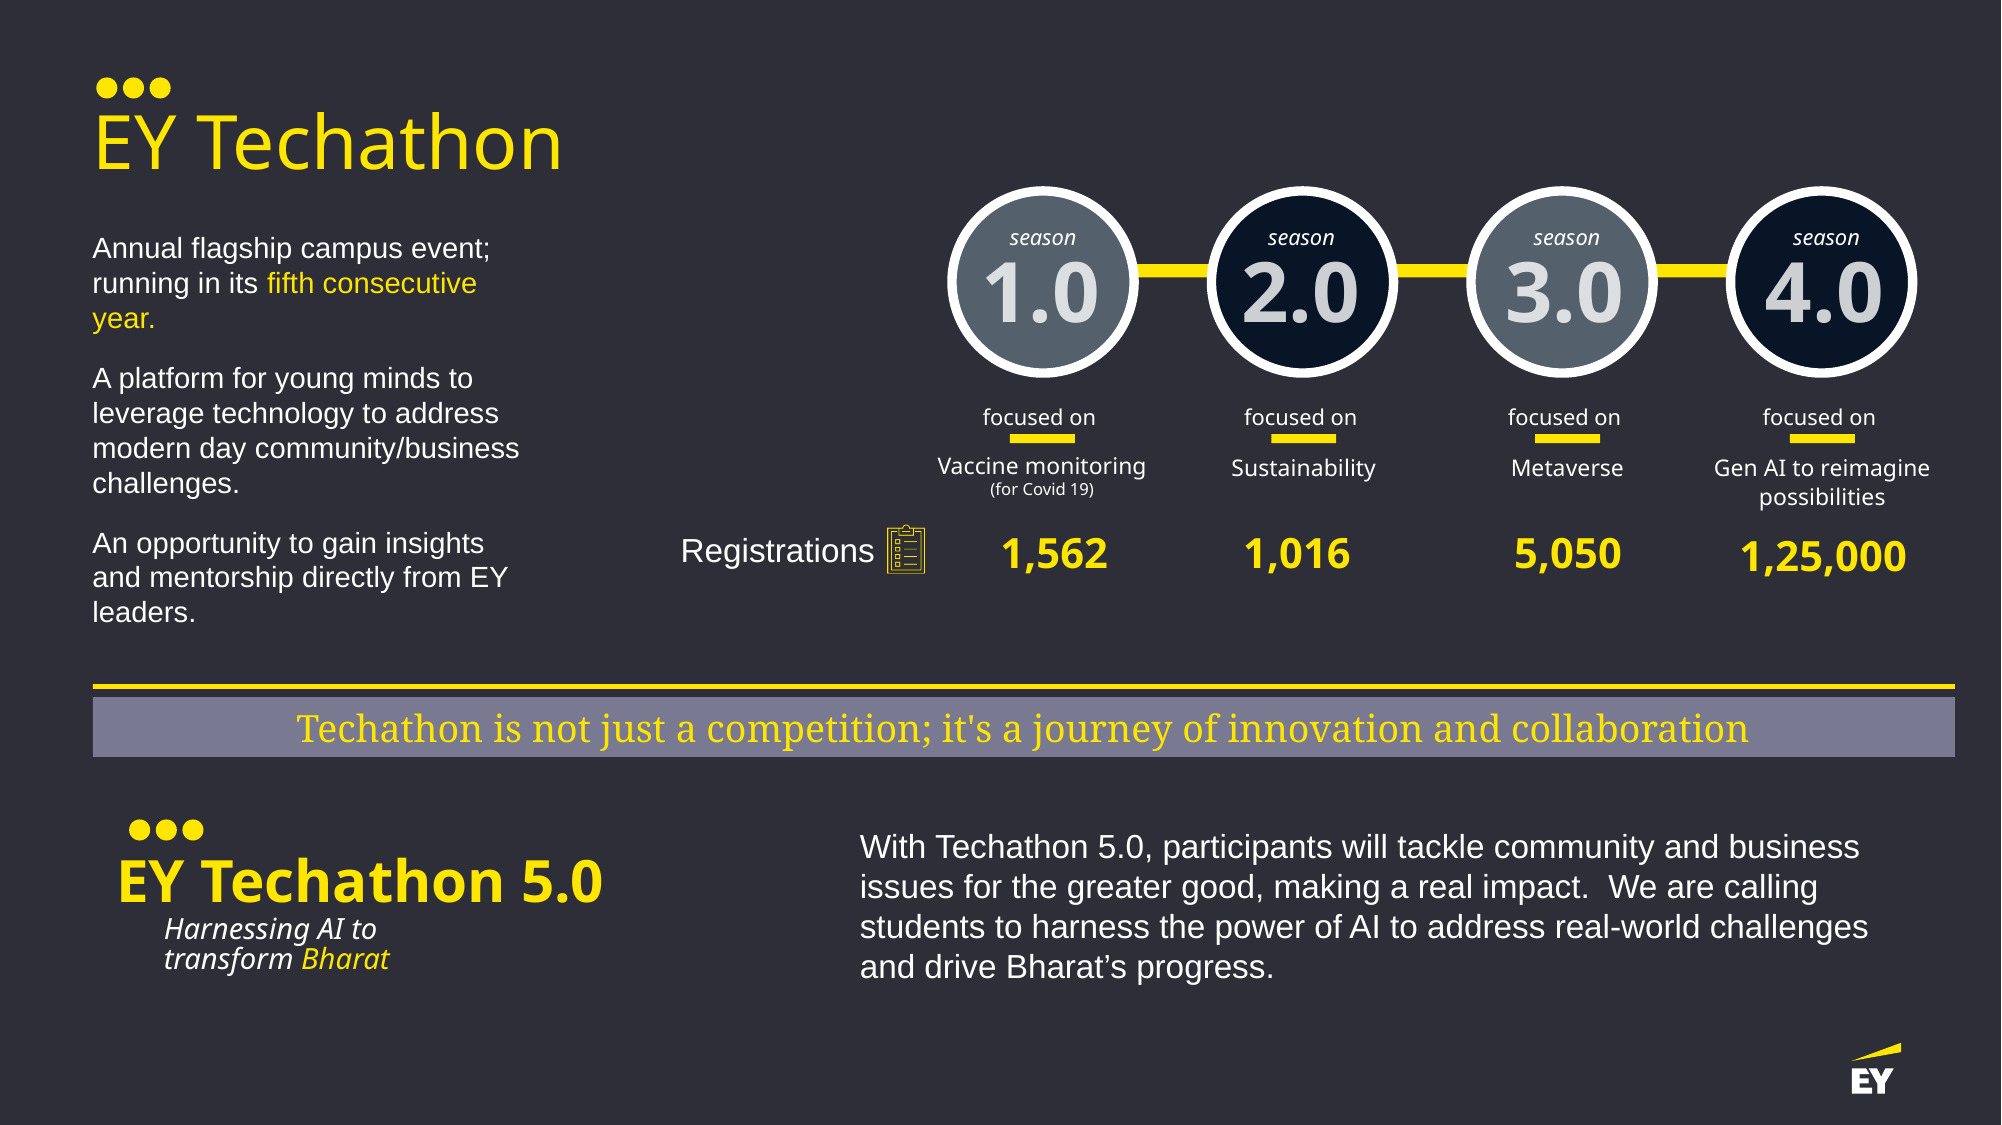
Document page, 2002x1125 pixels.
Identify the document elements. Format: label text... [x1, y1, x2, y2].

text_box Registrations [662, 521, 894, 576]
text_box focused on [1746, 394, 1899, 438]
text_box [981, 188, 1106, 213]
text_box focused on [958, 394, 1127, 438]
text_box [1893, 223, 1915, 342]
title EY Techathon [92, 98, 791, 196]
text_box With Techathon 5.0, participants will tackle community and business issues for the greater good, making a real impact. We are calling students to harness the power of AI to address real-world challenges and drive Bharat’s progress. [844, 817, 1913, 993]
text_box [1654, 262, 1730, 279]
text_box Metaverse [1476, 444, 1659, 489]
text_box Vaccine monitoring (for Covid 19) [891, 444, 1194, 507]
text_box Gen AI to reimagine possibilities [1689, 444, 1955, 518]
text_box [128, 819, 592, 994]
text_box [1233, 188, 1396, 376]
text_box [1728, 219, 1892, 376]
text_box [976, 218, 1137, 376]
text_box [1760, 188, 1884, 212]
text_box [1008, 432, 1077, 444]
text_box Sustainability [1175, 444, 1433, 489]
text_box [1634, 224, 1656, 342]
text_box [92, 683, 1956, 758]
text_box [1499, 213, 1631, 341]
text_box focused on [1222, 394, 1385, 438]
text_box [1468, 217, 1629, 376]
text_box [1269, 432, 1338, 445]
text_box Annual flagship campus event; running in its fifth consecutive year. A platform for young minds to leverage technology to address modern day community/business challenges. An opportunity to gain insights and mentorship directly from EY leaders. [77, 221, 547, 637]
text_box [1788, 432, 1857, 445]
text_box [1533, 432, 1602, 445]
text_box 1,25,000 [1706, 520, 1941, 581]
text_box 1,016 [1182, 520, 1423, 577]
text_box [949, 224, 970, 340]
text_box [1394, 262, 1470, 279]
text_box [1235, 214, 1366, 341]
text_box 1,562 [934, 520, 1175, 577]
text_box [975, 214, 1107, 341]
text_box [1135, 262, 1211, 279]
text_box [1758, 213, 1890, 341]
text_box 5,050 [1447, 520, 1689, 577]
text_box [1499, 188, 1624, 213]
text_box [96, 77, 171, 99]
picture [887, 523, 925, 575]
text_box focused on [1491, 394, 1644, 438]
text_box [1209, 223, 1231, 342]
